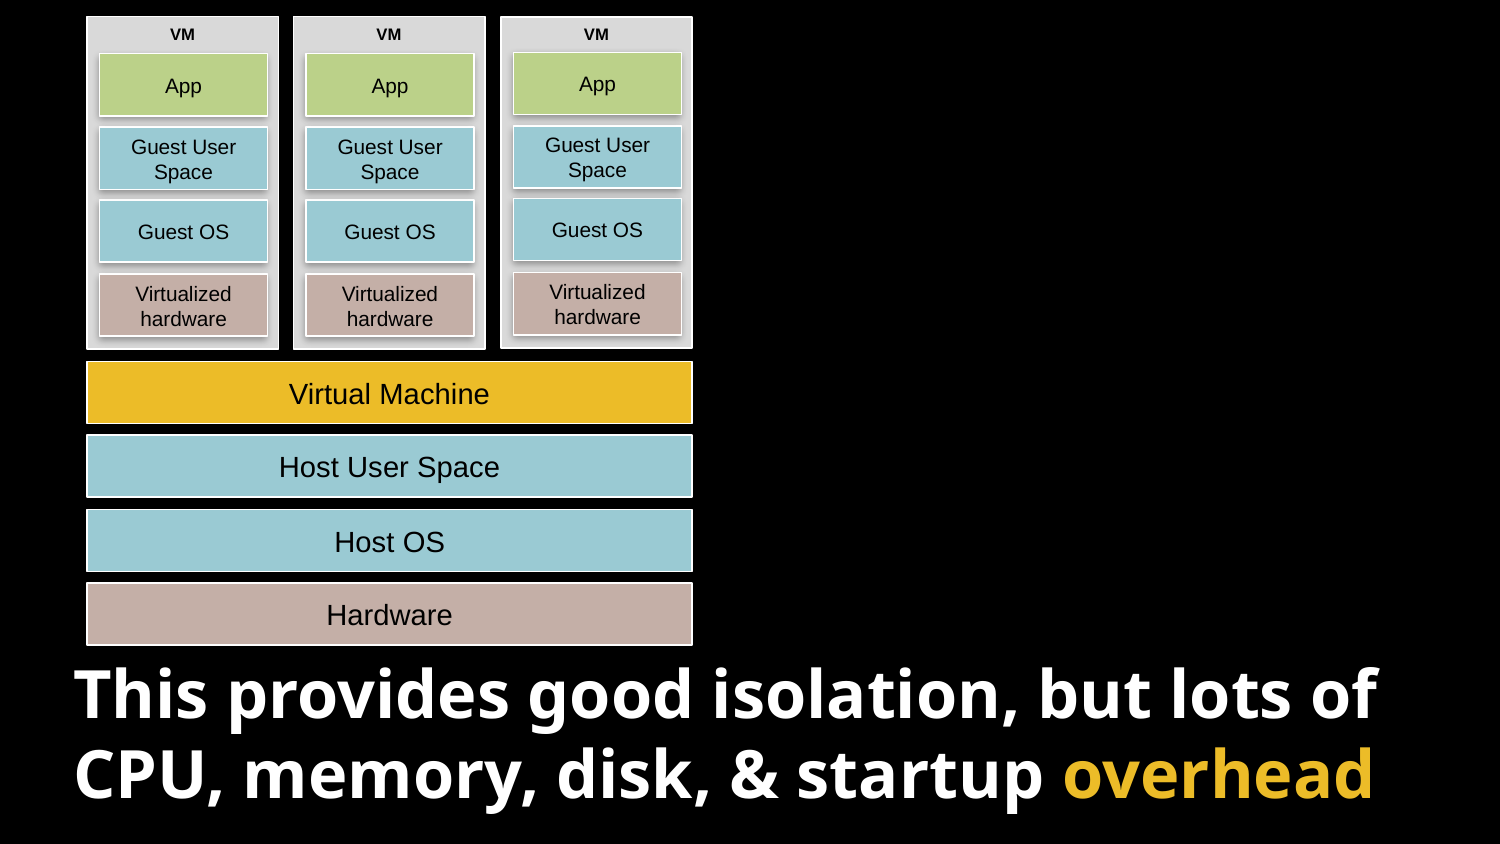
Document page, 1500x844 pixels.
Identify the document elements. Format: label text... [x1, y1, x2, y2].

text_box Virtualized hardware [305, 273, 475, 337]
text_box Host OS [86, 509, 693, 572]
text_box App [99, 53, 268, 117]
text_box Guest OS [99, 199, 268, 263]
text_box VM [500, 16, 693, 349]
text_box Virtualized hardware [513, 272, 682, 336]
text_box Guest OS [513, 198, 682, 261]
text_box Guest User Space [99, 126, 268, 190]
text_box App [513, 52, 682, 115]
text_box Virtual Machine [86, 361, 693, 424]
text_box VM [293, 16, 486, 350]
text_box VM [86, 16, 279, 350]
text_box Guest User Space [305, 126, 475, 190]
text_box This provides good isolation, but lots of CPU, memory, disk, & startup overhead [0, 620, 1500, 844]
text_box Host User Space [86, 434, 693, 498]
text_box Virtualized hardware [99, 273, 268, 337]
text_box Guest User Space [513, 125, 682, 189]
text_box Guest OS [305, 199, 475, 263]
text_box App [305, 53, 475, 117]
text_box Hardware [86, 582, 693, 646]
